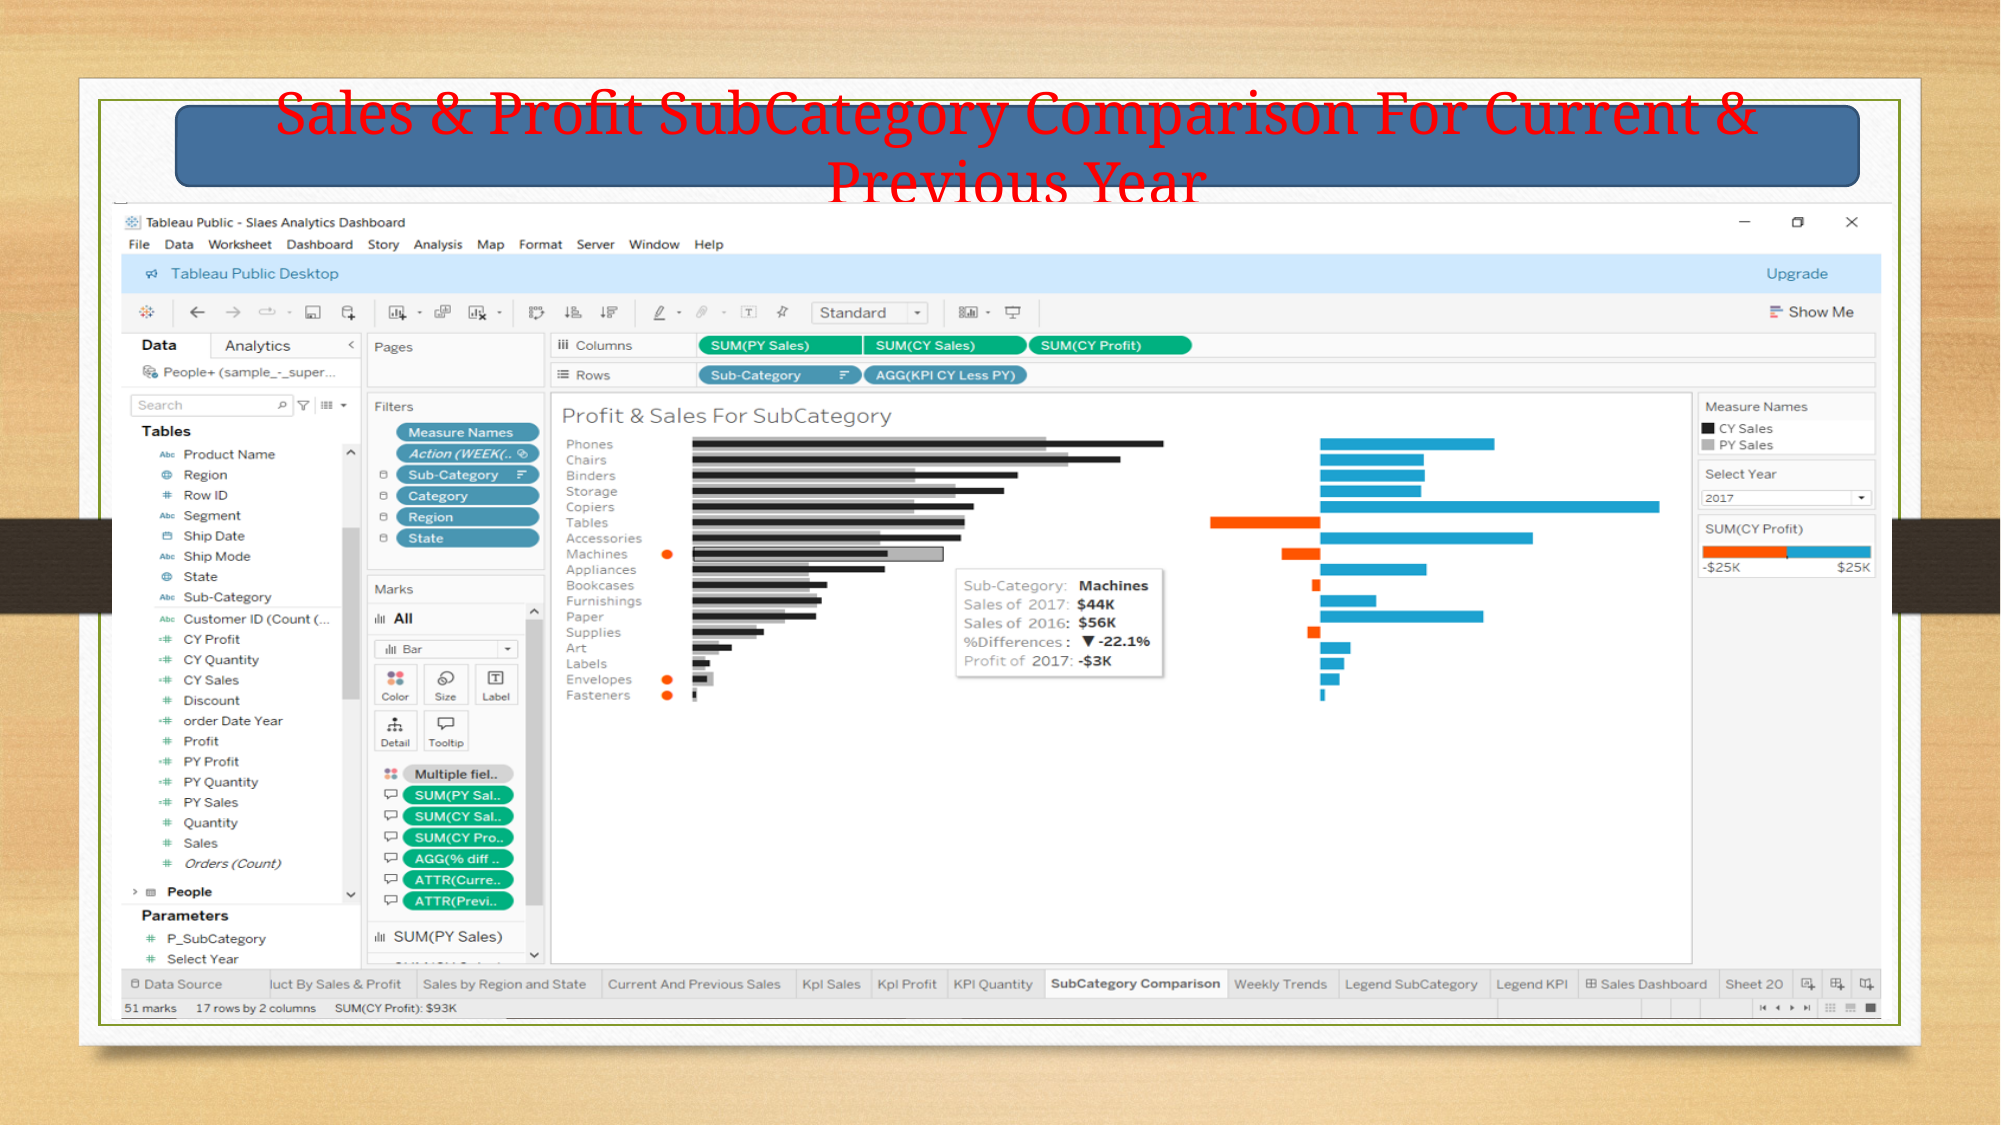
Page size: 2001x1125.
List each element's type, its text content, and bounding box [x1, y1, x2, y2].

picture [0, 0, 2001, 1125]
text_box Sales & Profit SubCategory Comparison For Current & Previous Year [174, 104, 1860, 188]
